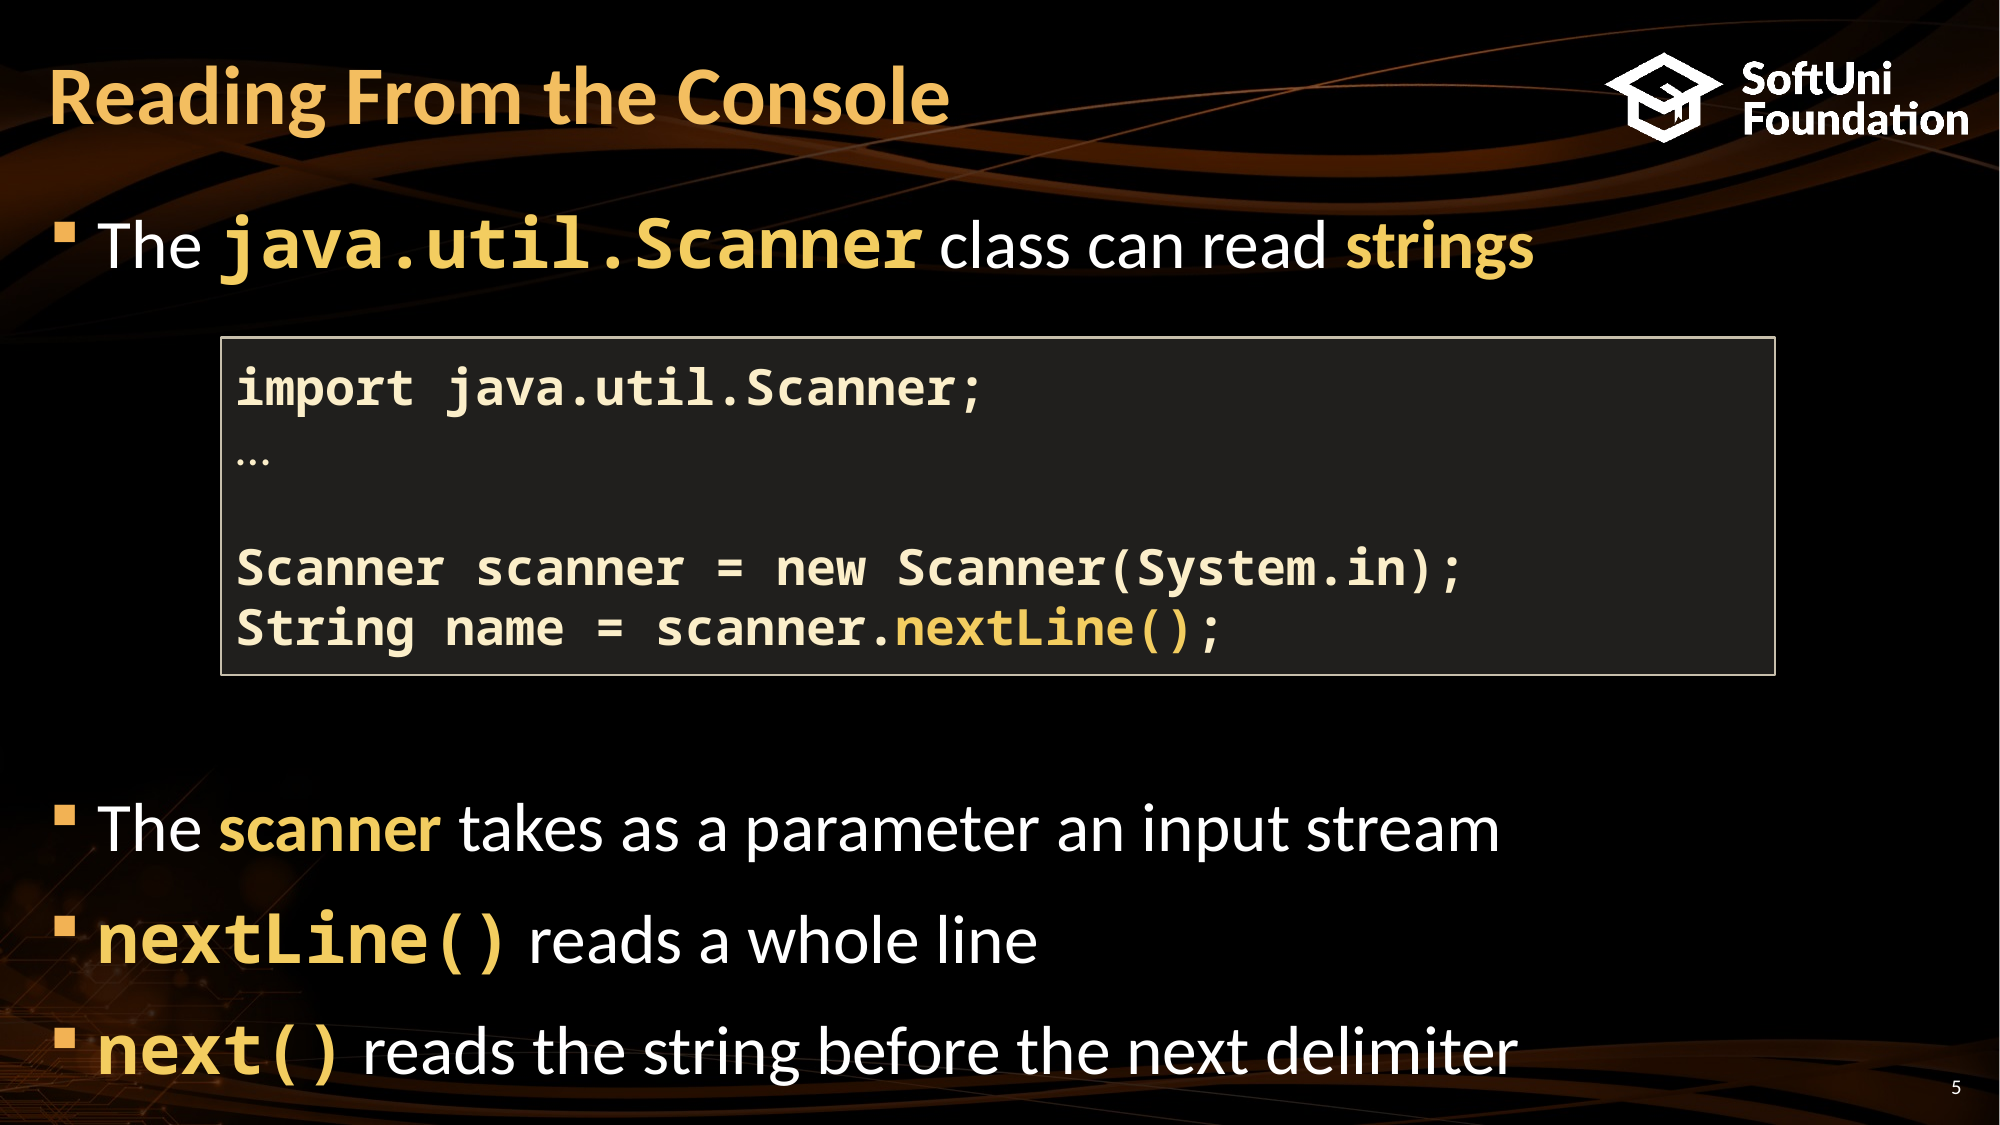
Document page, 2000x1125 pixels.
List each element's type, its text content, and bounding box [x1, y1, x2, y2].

text_box import java.util.Scanner; … Scanner scanner = new Scanner(System.in); String name = scanner.nextLine(); [221, 337, 1775, 675]
picture [0, 0, 2000, 1125]
list The java.util.Scanner class can read strings The scanner takes as a parameter an input stream nextLine() reads a whole line next() reads the string before the next delimiter [31, 188, 1968, 1103]
title Reading From the Console [30, 6, 1602, 189]
